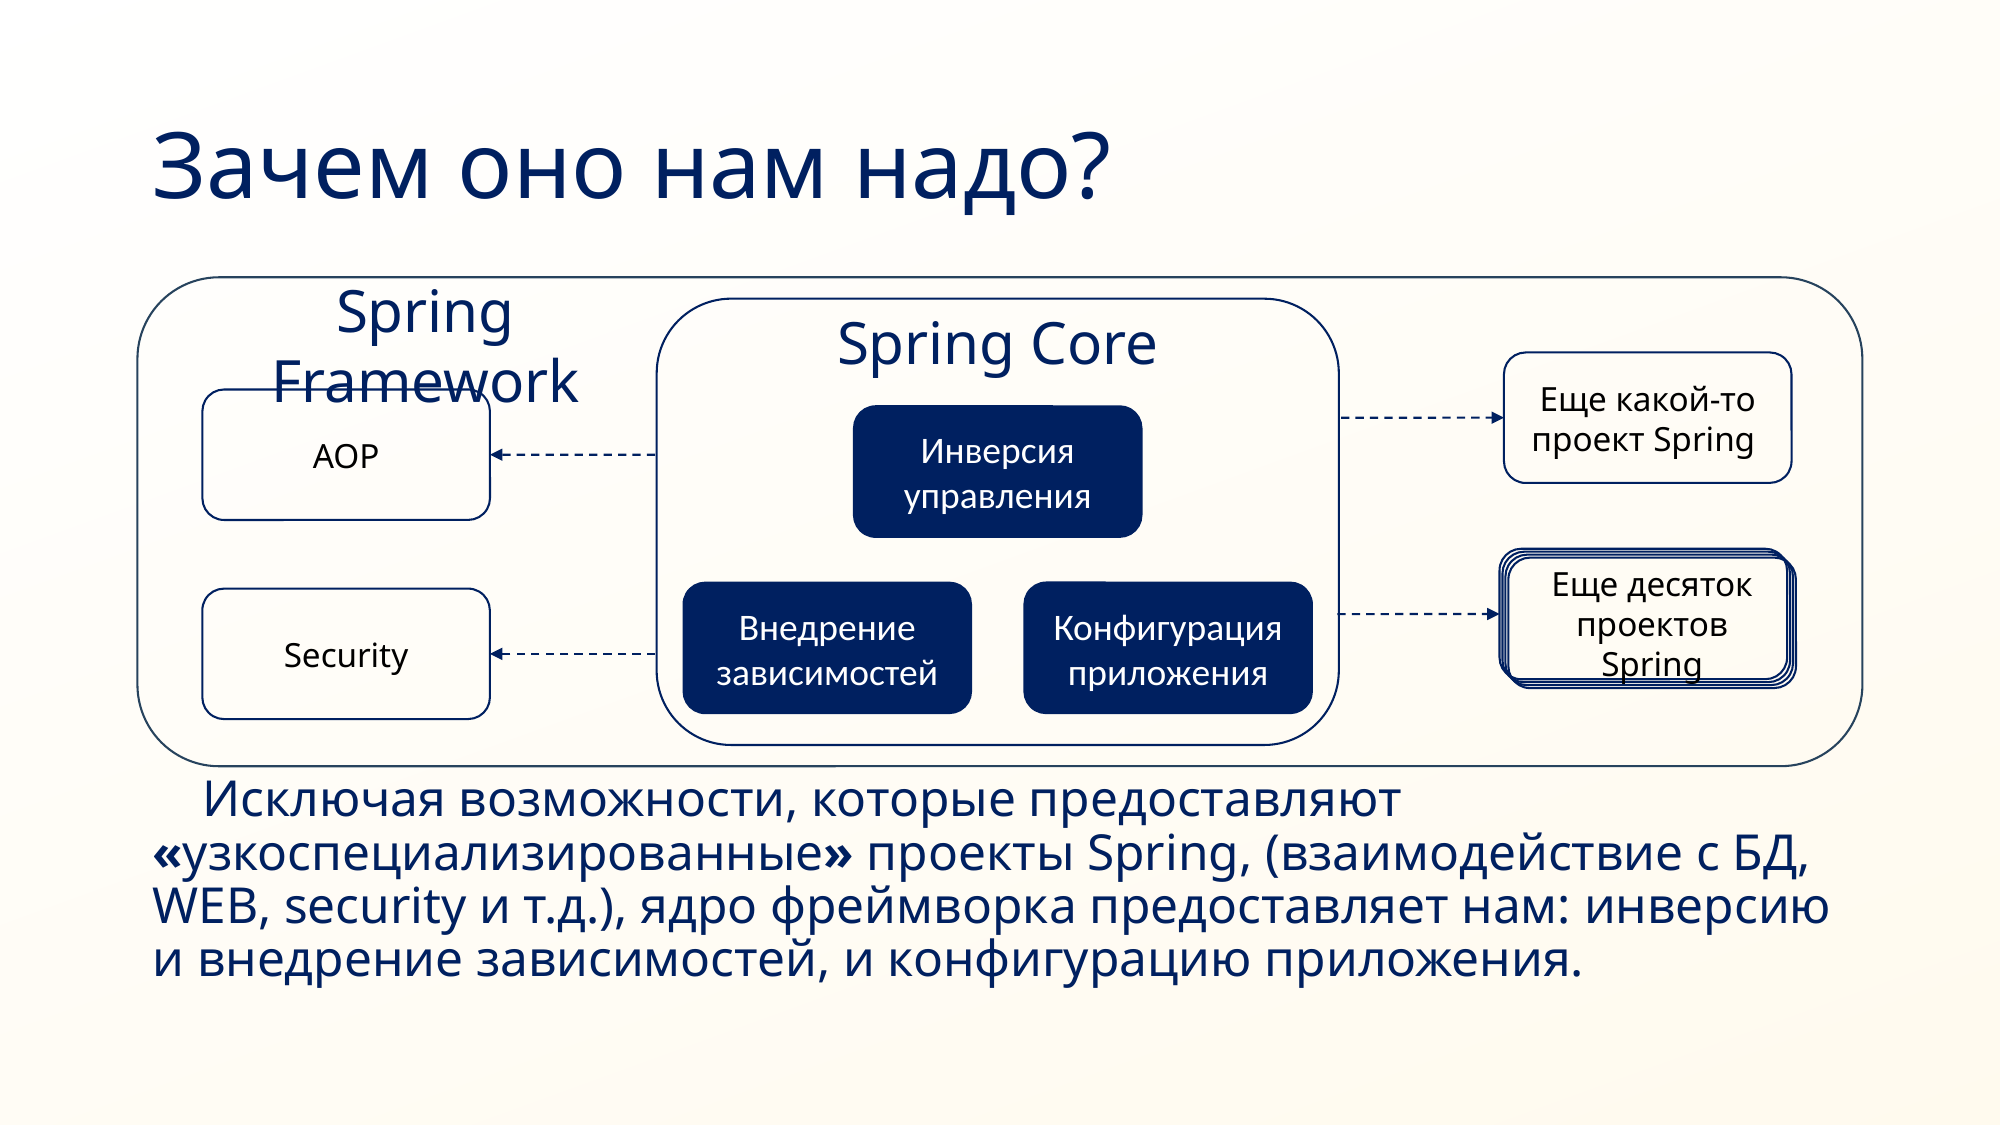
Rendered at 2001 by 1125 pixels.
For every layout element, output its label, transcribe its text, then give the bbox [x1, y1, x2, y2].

text_box Spring Framework [196, 266, 655, 422]
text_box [202, 298, 1797, 745]
text_box Исключая возможности, которые предоставляют «узкоспециализированные» проекты Spring, (взаимодействие с БД, WEB, security и т.д.), ядро фреймворка предоставляет нам: инверсию и внедрение зависимостей, и конфигурацию приложения. [137, 766, 1863, 1039]
title Зачем оно нам надо? [137, 59, 1863, 278]
text_box [136, 276, 1864, 768]
